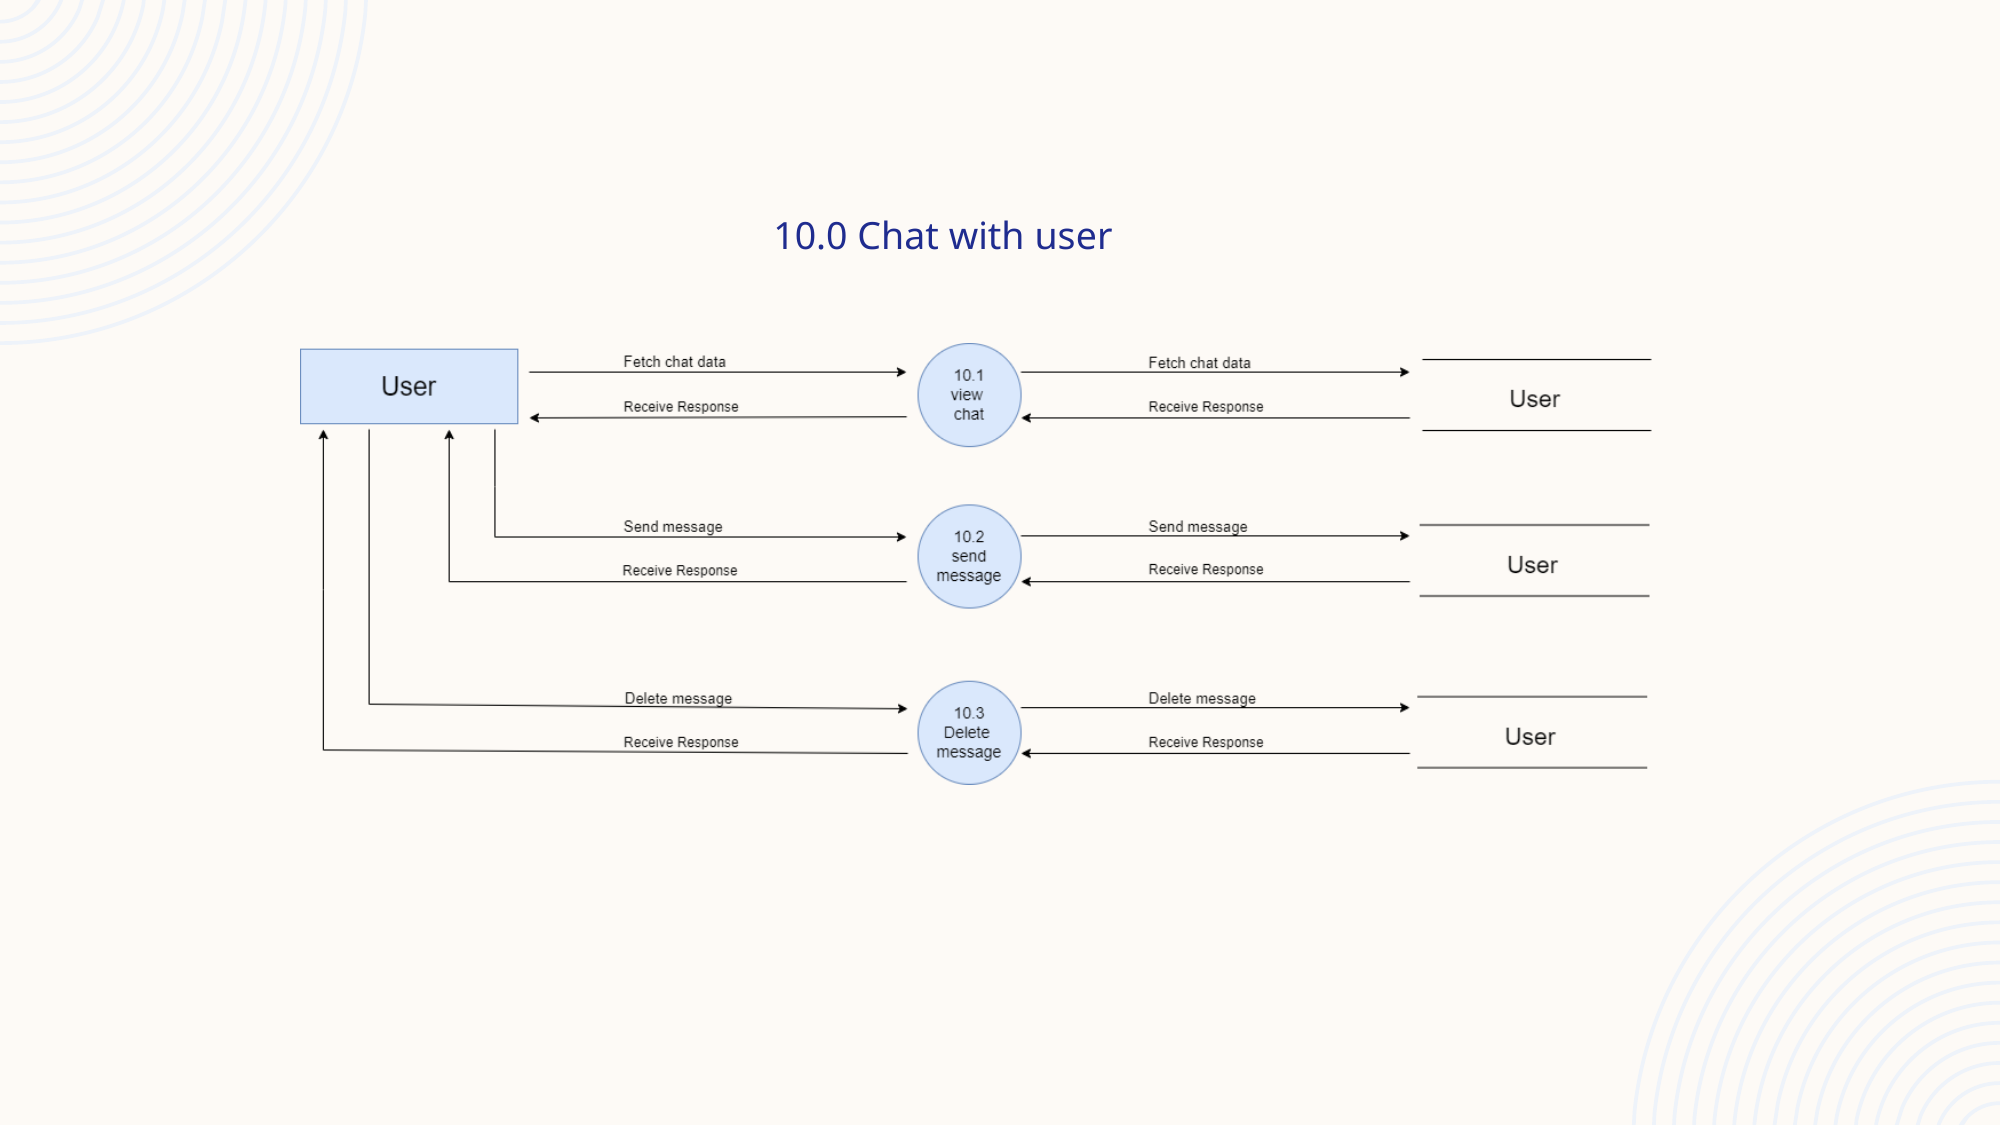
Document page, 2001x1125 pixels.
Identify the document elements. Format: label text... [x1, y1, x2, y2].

text_box 10.0 Chat with user [758, 205, 1128, 265]
picture [300, 343, 1653, 785]
